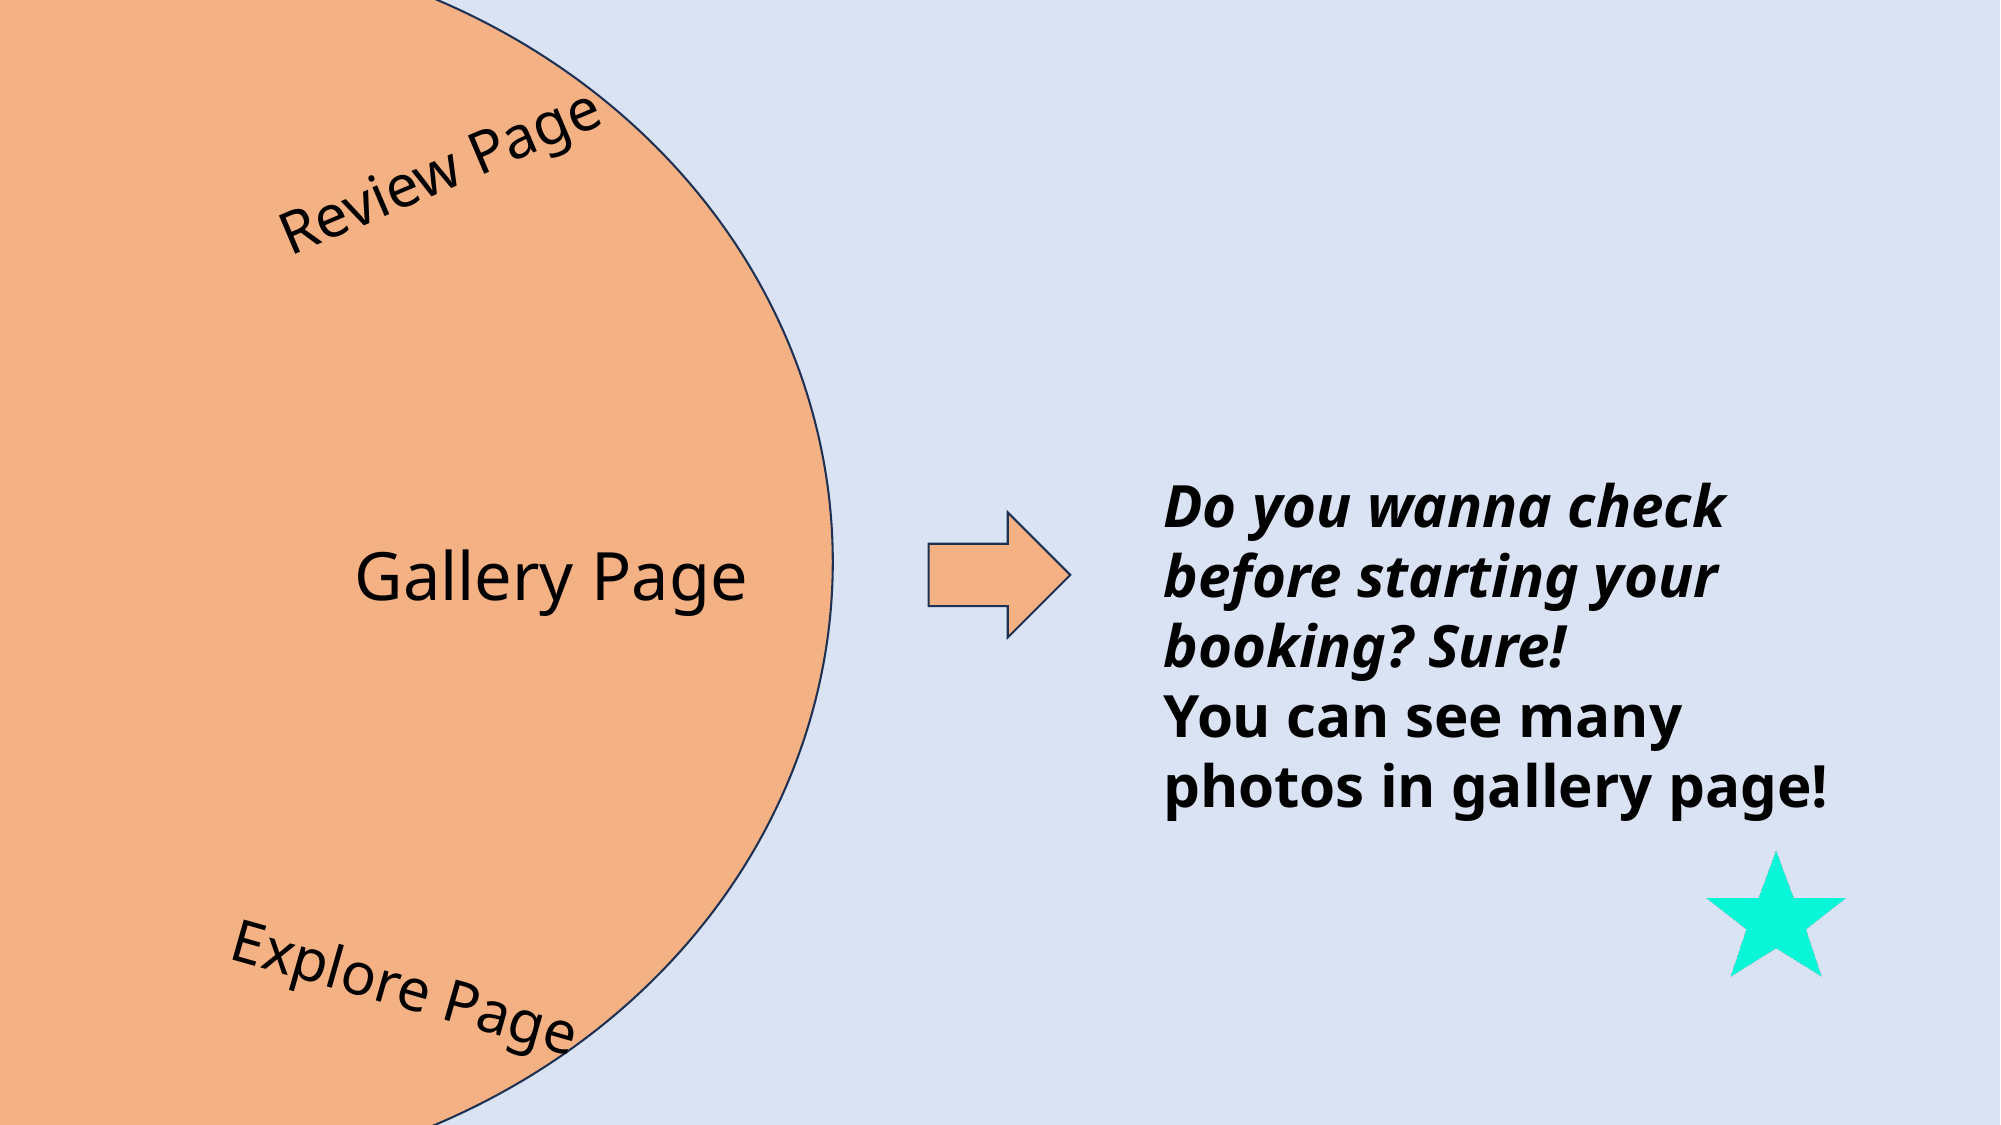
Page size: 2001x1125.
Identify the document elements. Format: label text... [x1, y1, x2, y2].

picture [1692, 838, 1860, 989]
text_box Gallery Page [339, 526, 834, 621]
text_box Do you wanna check before starting your booking? Sure! You can see many photos in gallery page! [1148, 461, 1895, 827]
text_box Explore Page [208, 890, 645, 1091]
text_box [927, 509, 1072, 640]
text_box Review Page [251, 32, 685, 281]
text_box [0, 0, 833, 1125]
